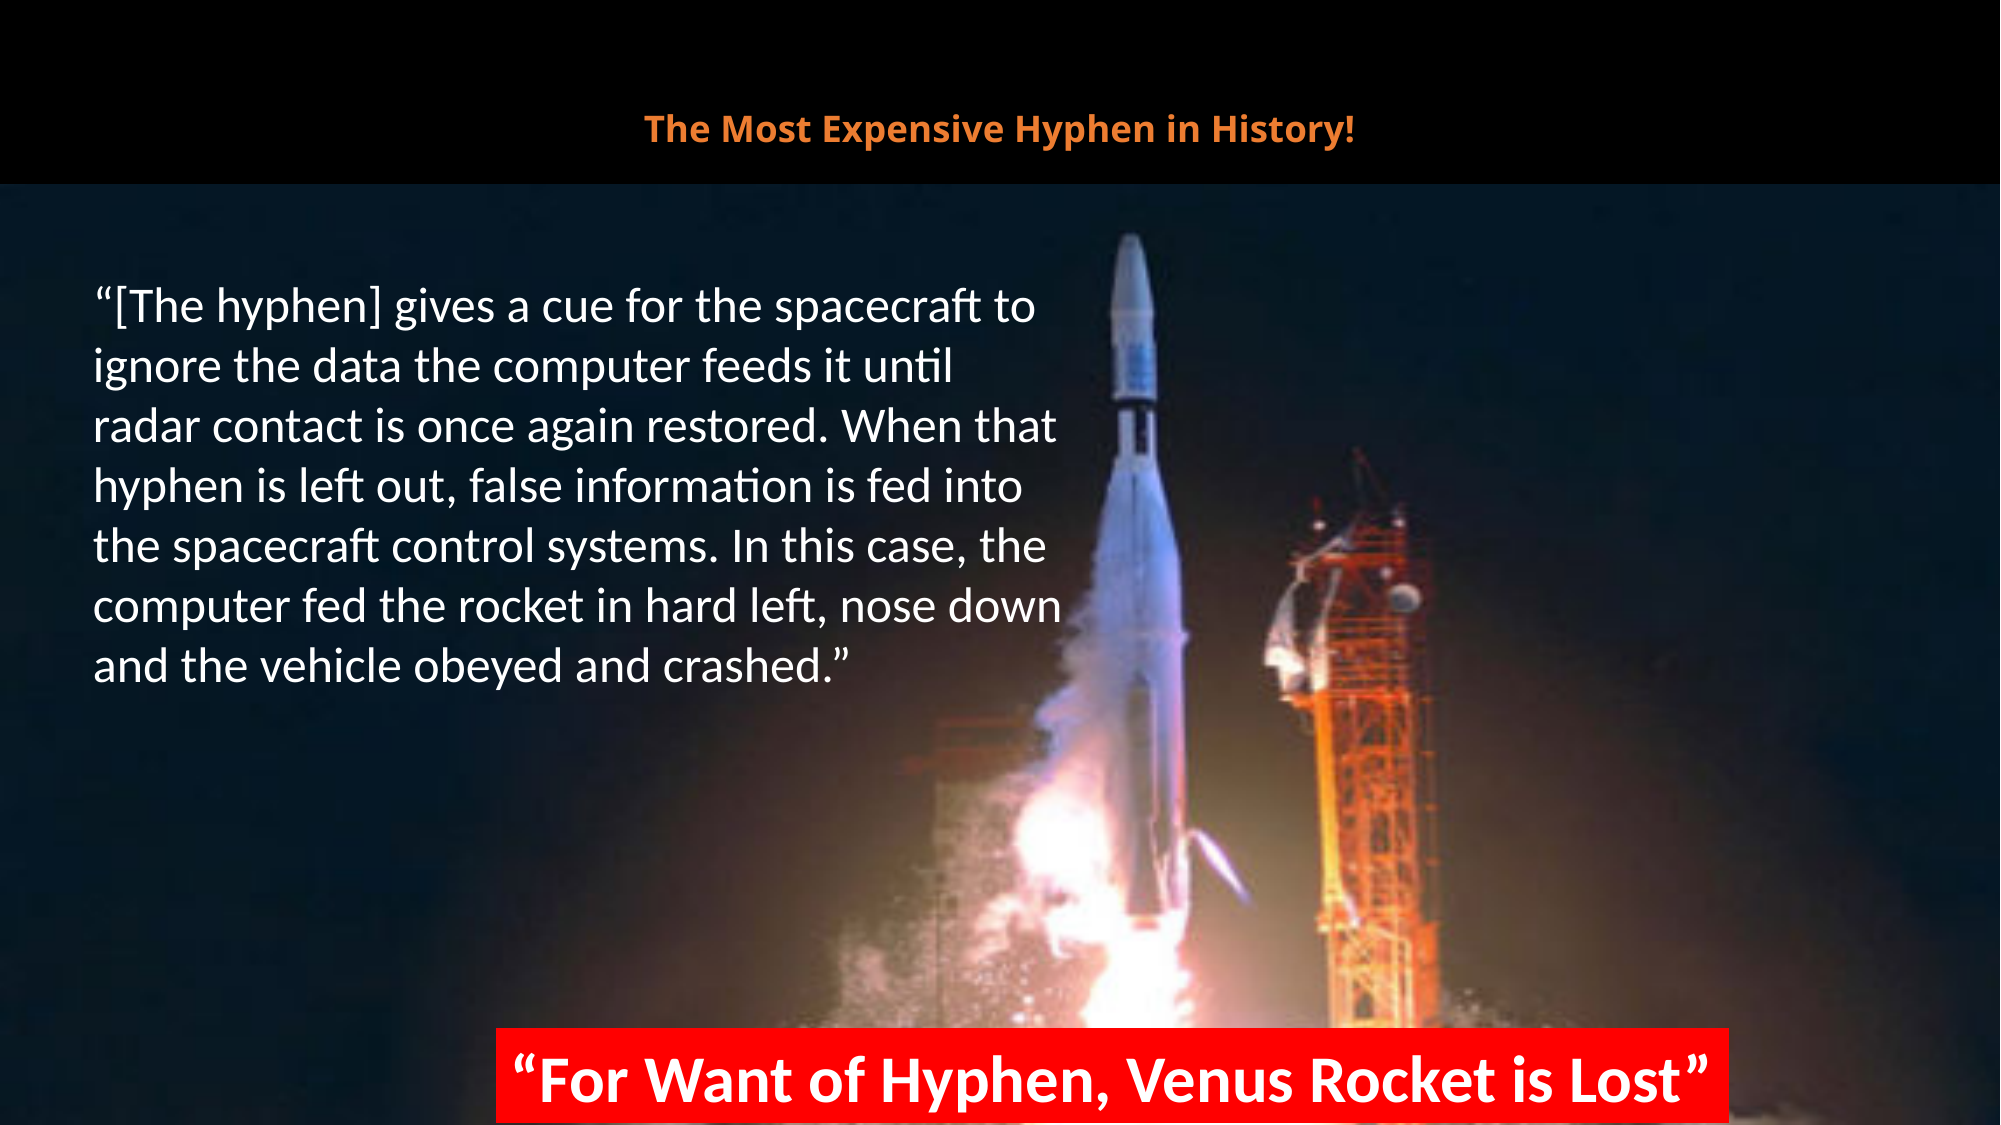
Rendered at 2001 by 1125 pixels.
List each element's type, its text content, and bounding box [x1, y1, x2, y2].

picture [0, 184, 2000, 1125]
title The Most Expensive Hyphen in History! [137, 24, 1863, 184]
